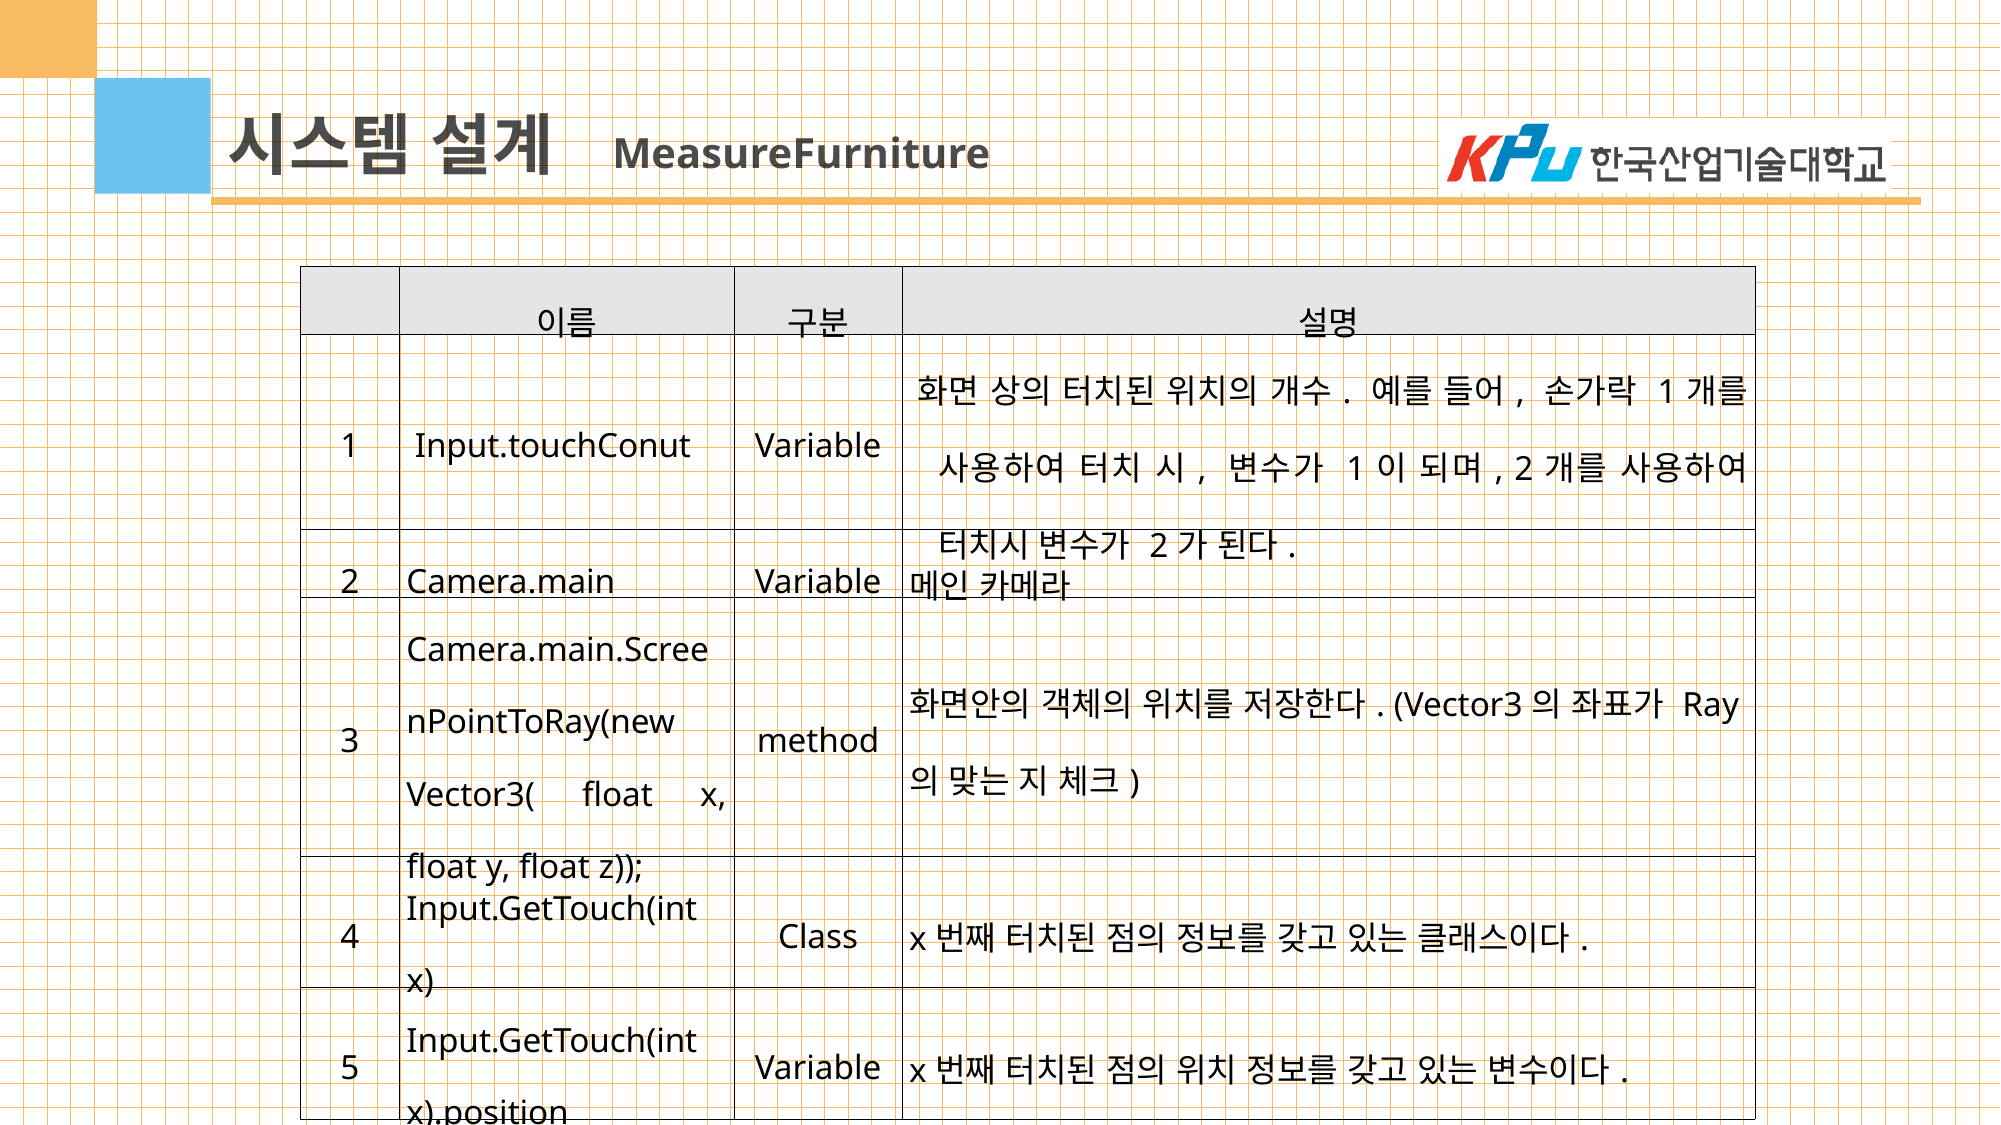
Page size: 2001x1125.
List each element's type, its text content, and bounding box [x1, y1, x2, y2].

table_header 이름 [400, 267, 734, 334]
table_header 설명 [903, 267, 1755, 290]
table_cell Camera.main [400, 530, 734, 597]
table_cell Input.touchConut [400, 335, 734, 529]
text_box 시스템 설계 [213, 95, 1018, 190]
table_cell Camera.main.ScreenPointToRay(new Vector3( float x, float y, float z)); [400, 598, 734, 856]
table_cell Variable [735, 366, 902, 529]
table_cell 화면 상의 터치된 위치의 개수. 예를 들어, 손가락 1개를 사용하여 터치 시, 변수가 1이 되며, 2개를 사용하여 터치시 변수가 2가 된다. [903, 366, 1755, 529]
table_cell Class [735, 857, 902, 987]
table_cell Input.GetTouch(int x).position [400, 988, 734, 1119]
text_box MeasureFurniture [597, 119, 1403, 185]
table_header [301, 267, 399, 334]
table_cell 3 [301, 598, 399, 856]
table_cell 1 [301, 335, 399, 529]
table_cell Input.GetTouch(int x) [400, 857, 734, 987]
table_cell x번째 터치된 점의 위치 정보를 갖고 있는 변수이다. [903, 988, 1755, 1119]
text_box [0, 0, 2000, 1125]
table_cell 4 [301, 857, 399, 987]
table_cell 2 [301, 530, 399, 597]
table_cell Variable [735, 530, 902, 597]
table_cell 5 [301, 988, 399, 1119]
text_box [716, 290, 2000, 366]
table_header 구분 [735, 267, 902, 290]
table_cell 메인 카메라 [903, 530, 1755, 597]
table_cell x번째 터치된 점의 정보를 갖고 있는 클래스이다. [903, 857, 1755, 987]
table_cell method [735, 598, 902, 856]
table_cell 화면안의 객체의 위치를 저장한다. (Vector3의 좌표가 Ray의 맞는 지 체크) [903, 598, 1755, 856]
picture [1438, 118, 1892, 193]
text_box [1756, 391, 2000, 467]
table_cell Variable [735, 988, 902, 1119]
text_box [0, 0, 213, 194]
